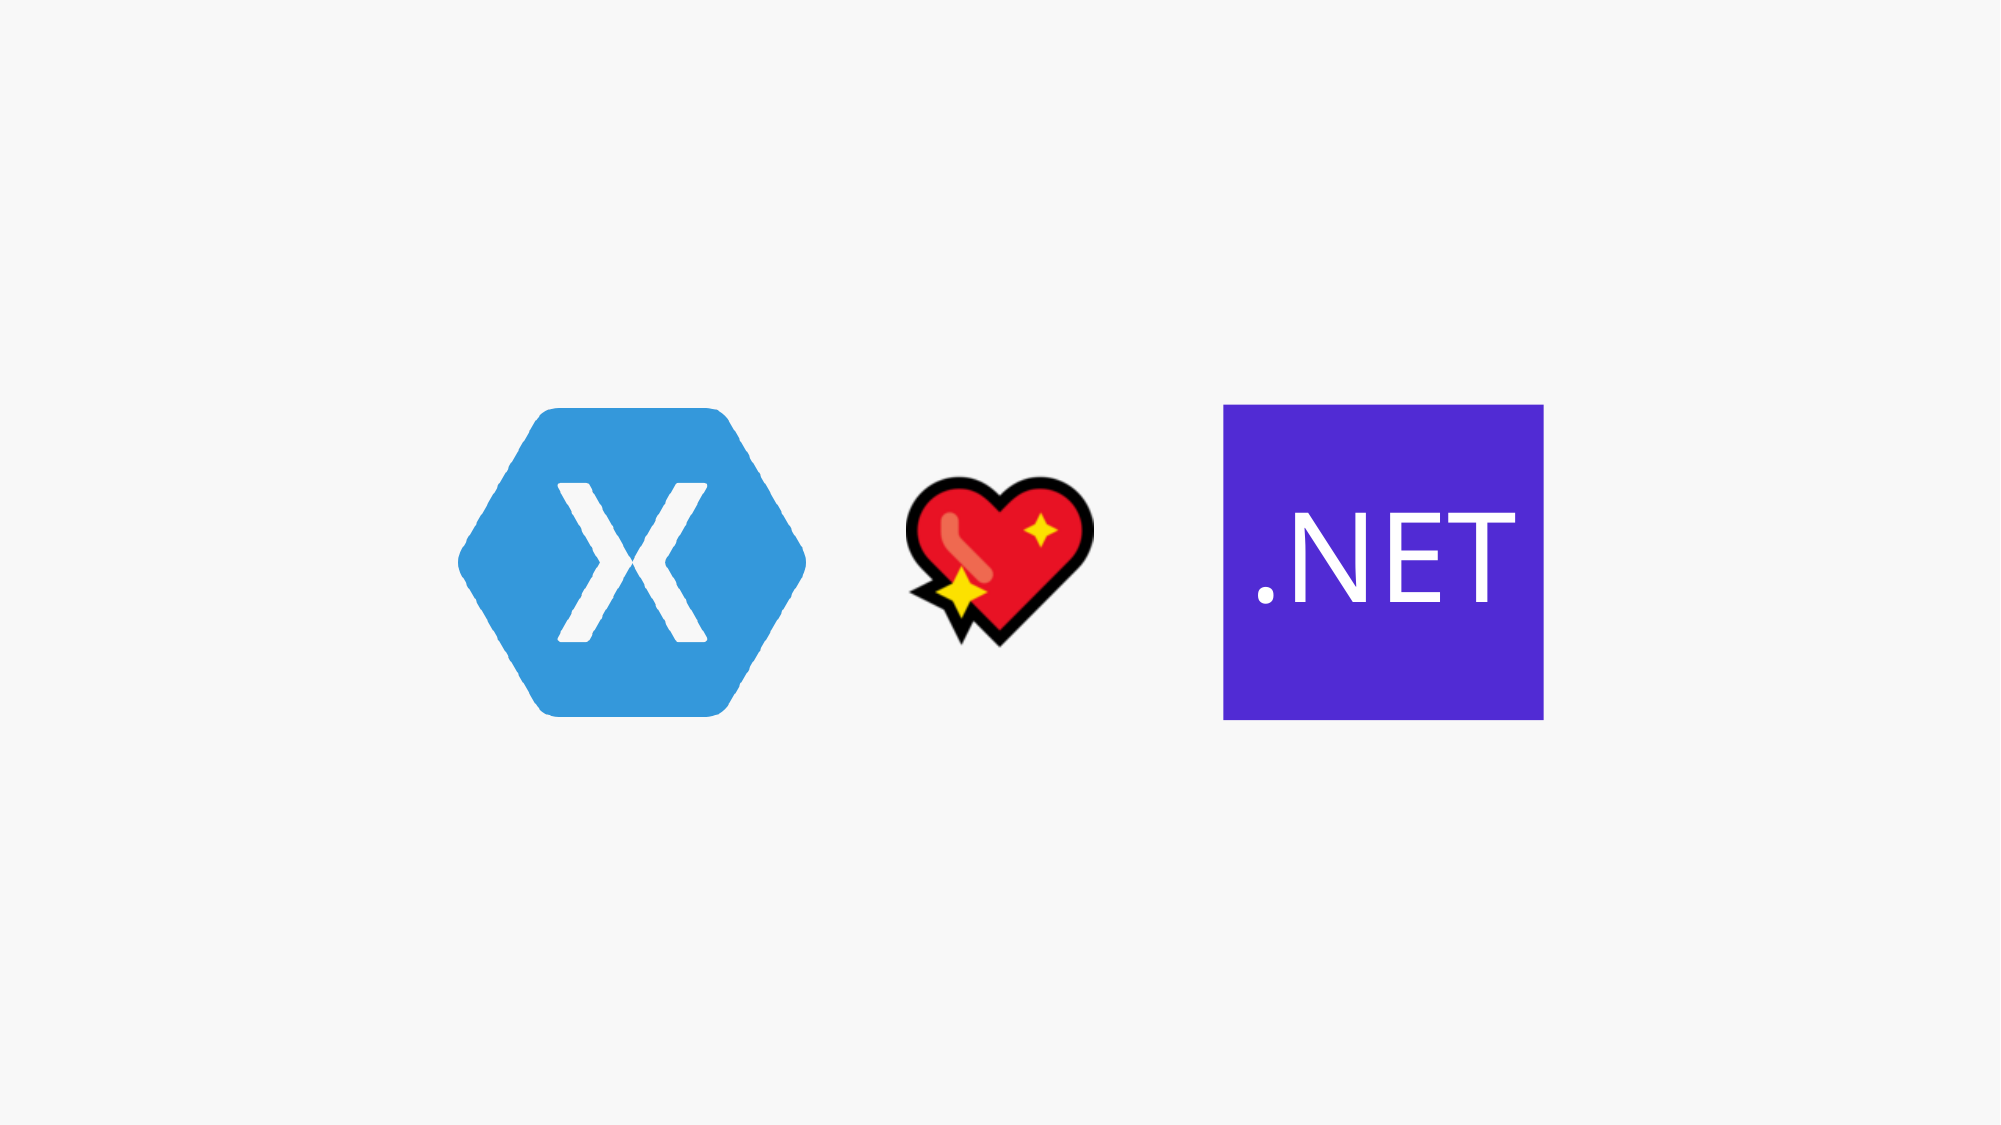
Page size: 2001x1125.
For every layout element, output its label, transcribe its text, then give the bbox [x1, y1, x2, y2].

picture [351, 284, 1094, 840]
text_box .NET [1223, 404, 1544, 721]
